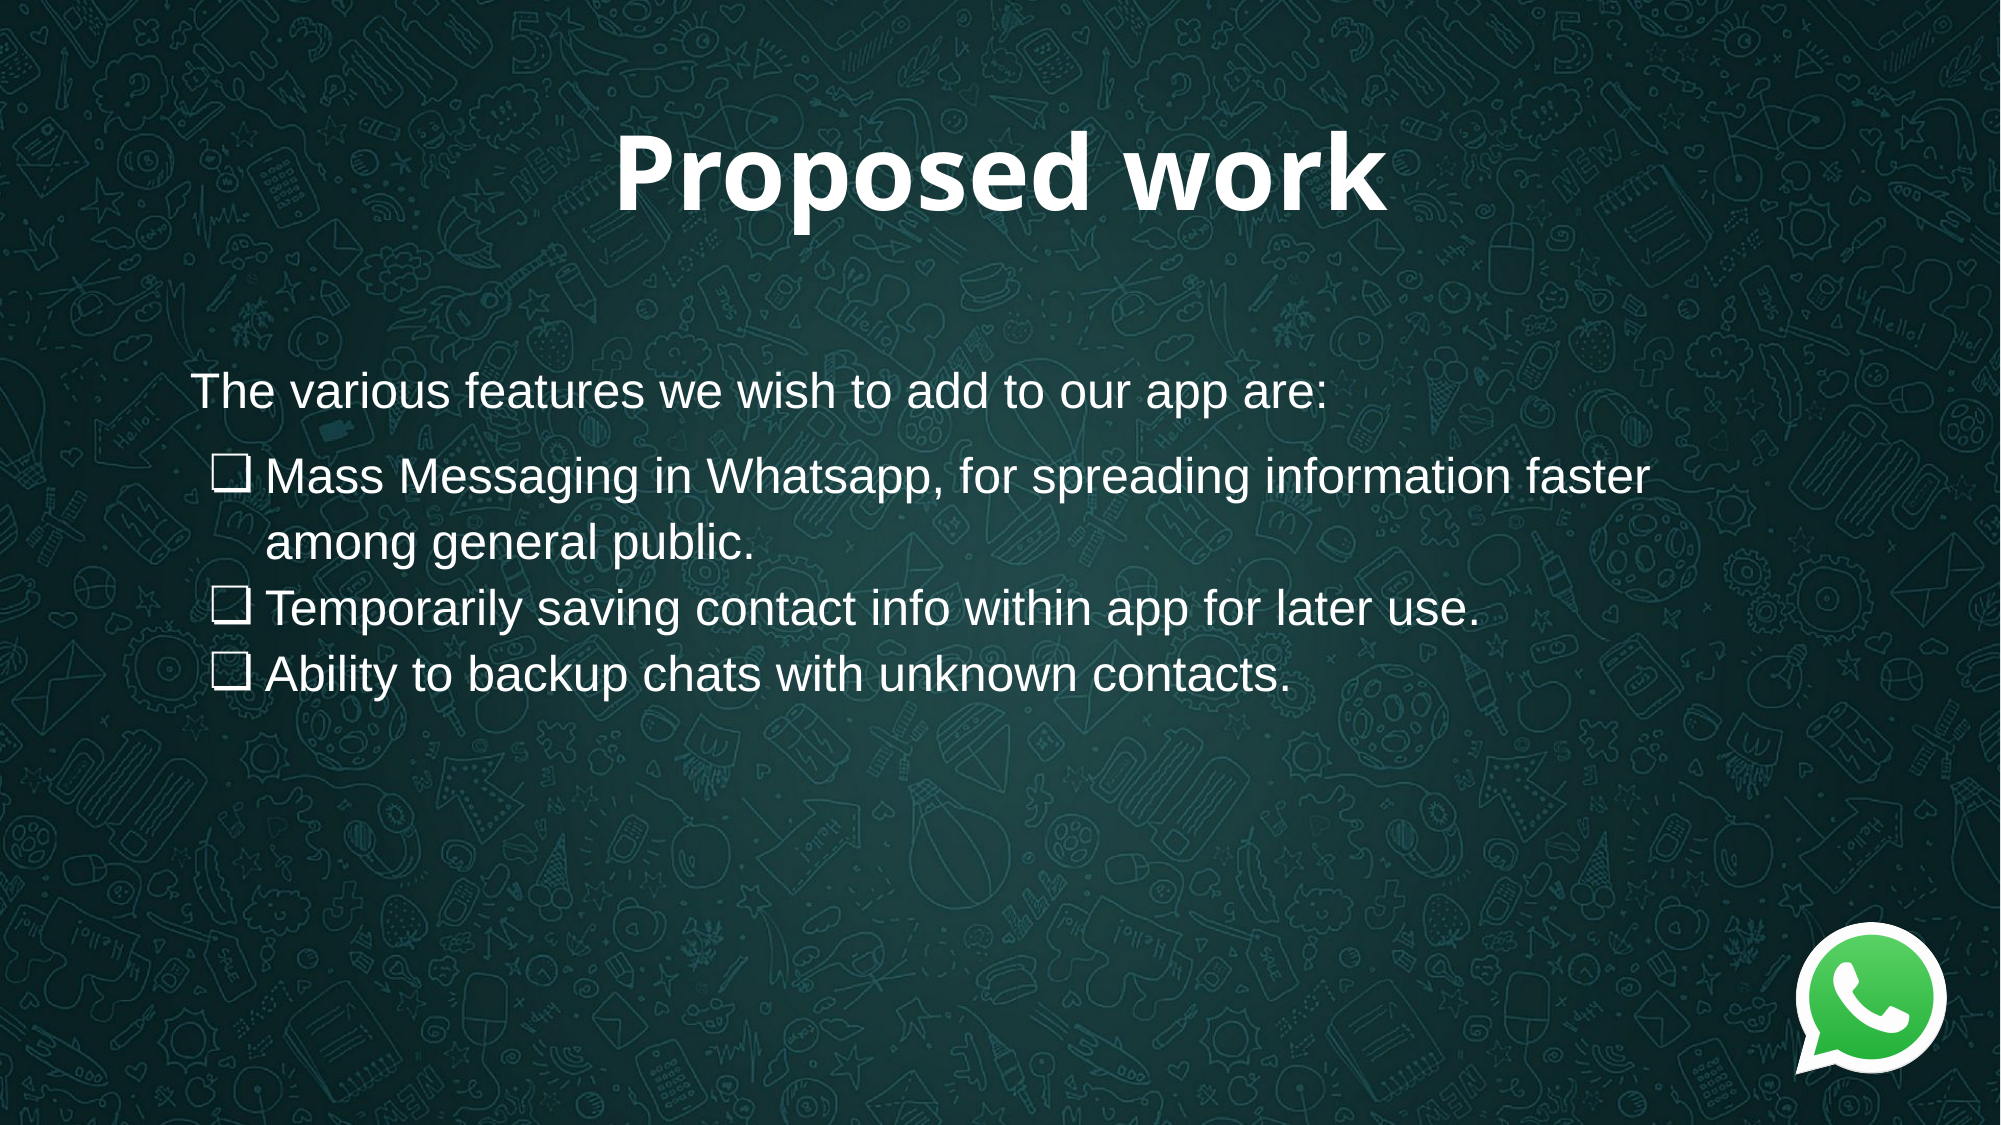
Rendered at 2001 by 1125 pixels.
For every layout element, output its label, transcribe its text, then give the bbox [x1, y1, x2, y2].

list The various features we wish to add to our app are: Mass Messaging in Whatsapp, for spreading information faster among general public. Temporarily saving contact info within app for later use. Ability to backup chats with unknown contacts. [174, 345, 1825, 977]
title Proposed work [174, 105, 1825, 331]
picture [0, 0, 2001, 1125]
